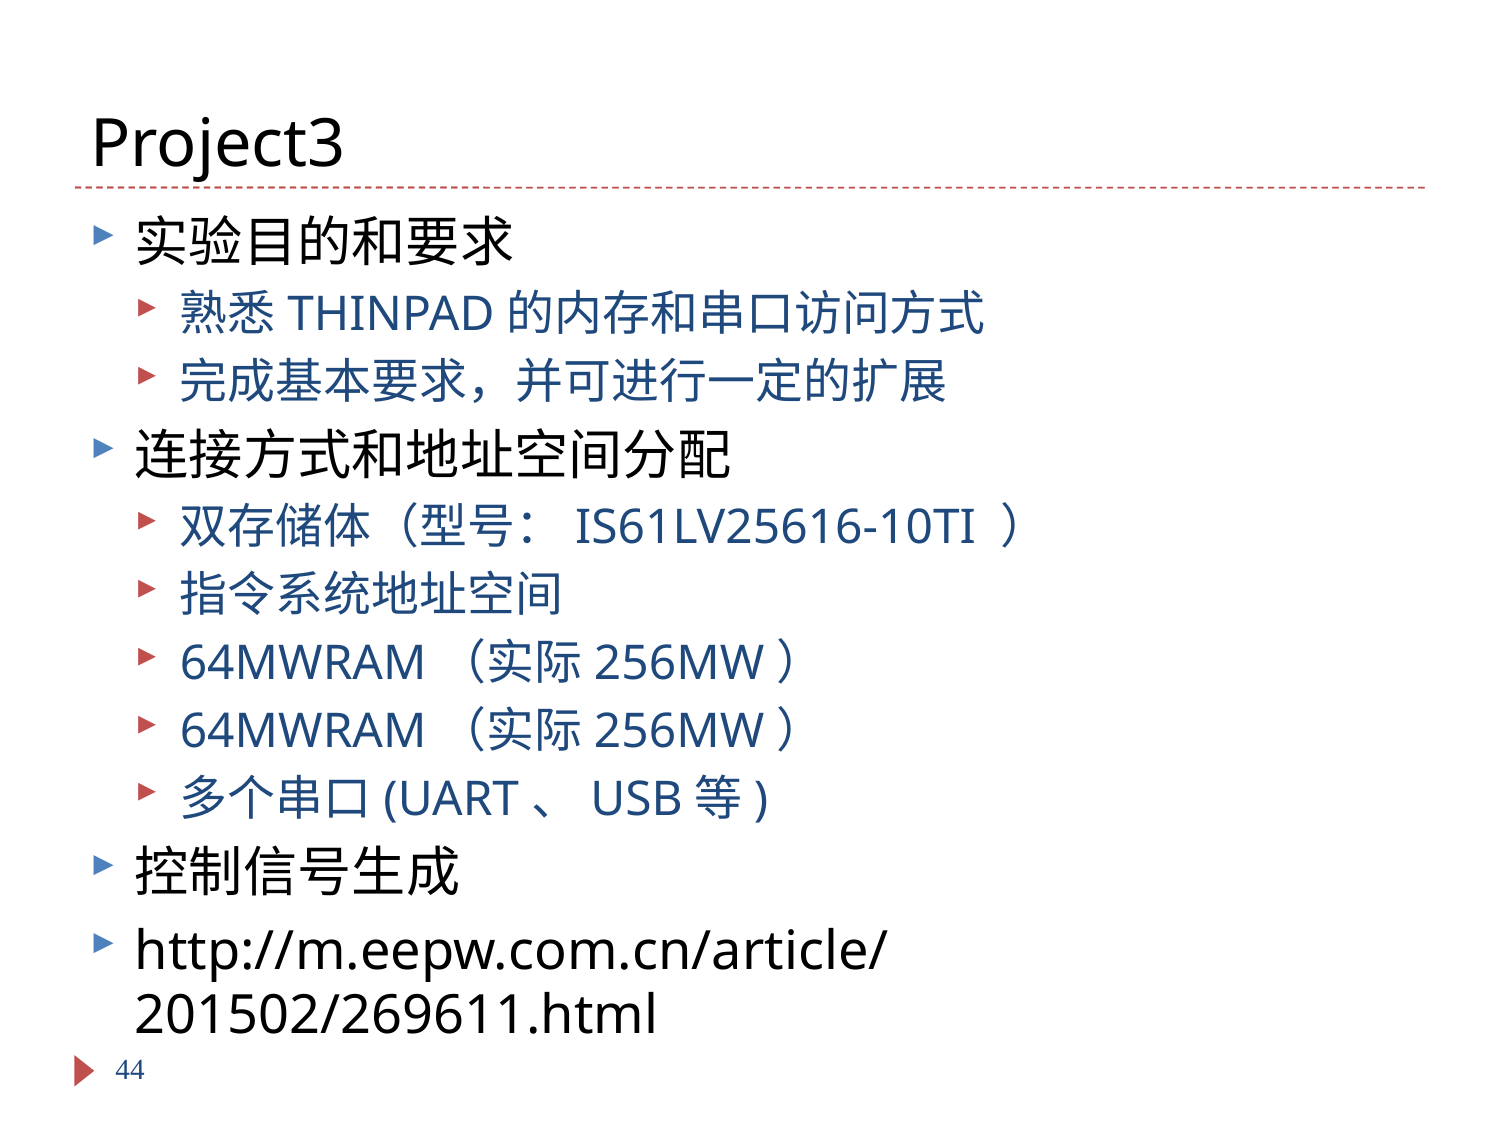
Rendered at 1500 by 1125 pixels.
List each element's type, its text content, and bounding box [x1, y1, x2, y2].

slide_number 44 [100, 1042, 426, 1103]
title Project3 [75, 24, 1425, 188]
list 实验目的和要求 熟悉THINPAD的内存和串口访问方式 完成基本要求，并可进行一定的扩展 连接方式和地址空间分配 双存储体（型号：IS61LV25616-10TI ） 指令系统地址空间 64MWRAM（实际256MW） 64MWRAM（实际256MW） 多个串口(UART、USB等) 控制信号生成 http://m.eepw.com.cn/article/201502/269611.html [75, 200, 1425, 1006]
